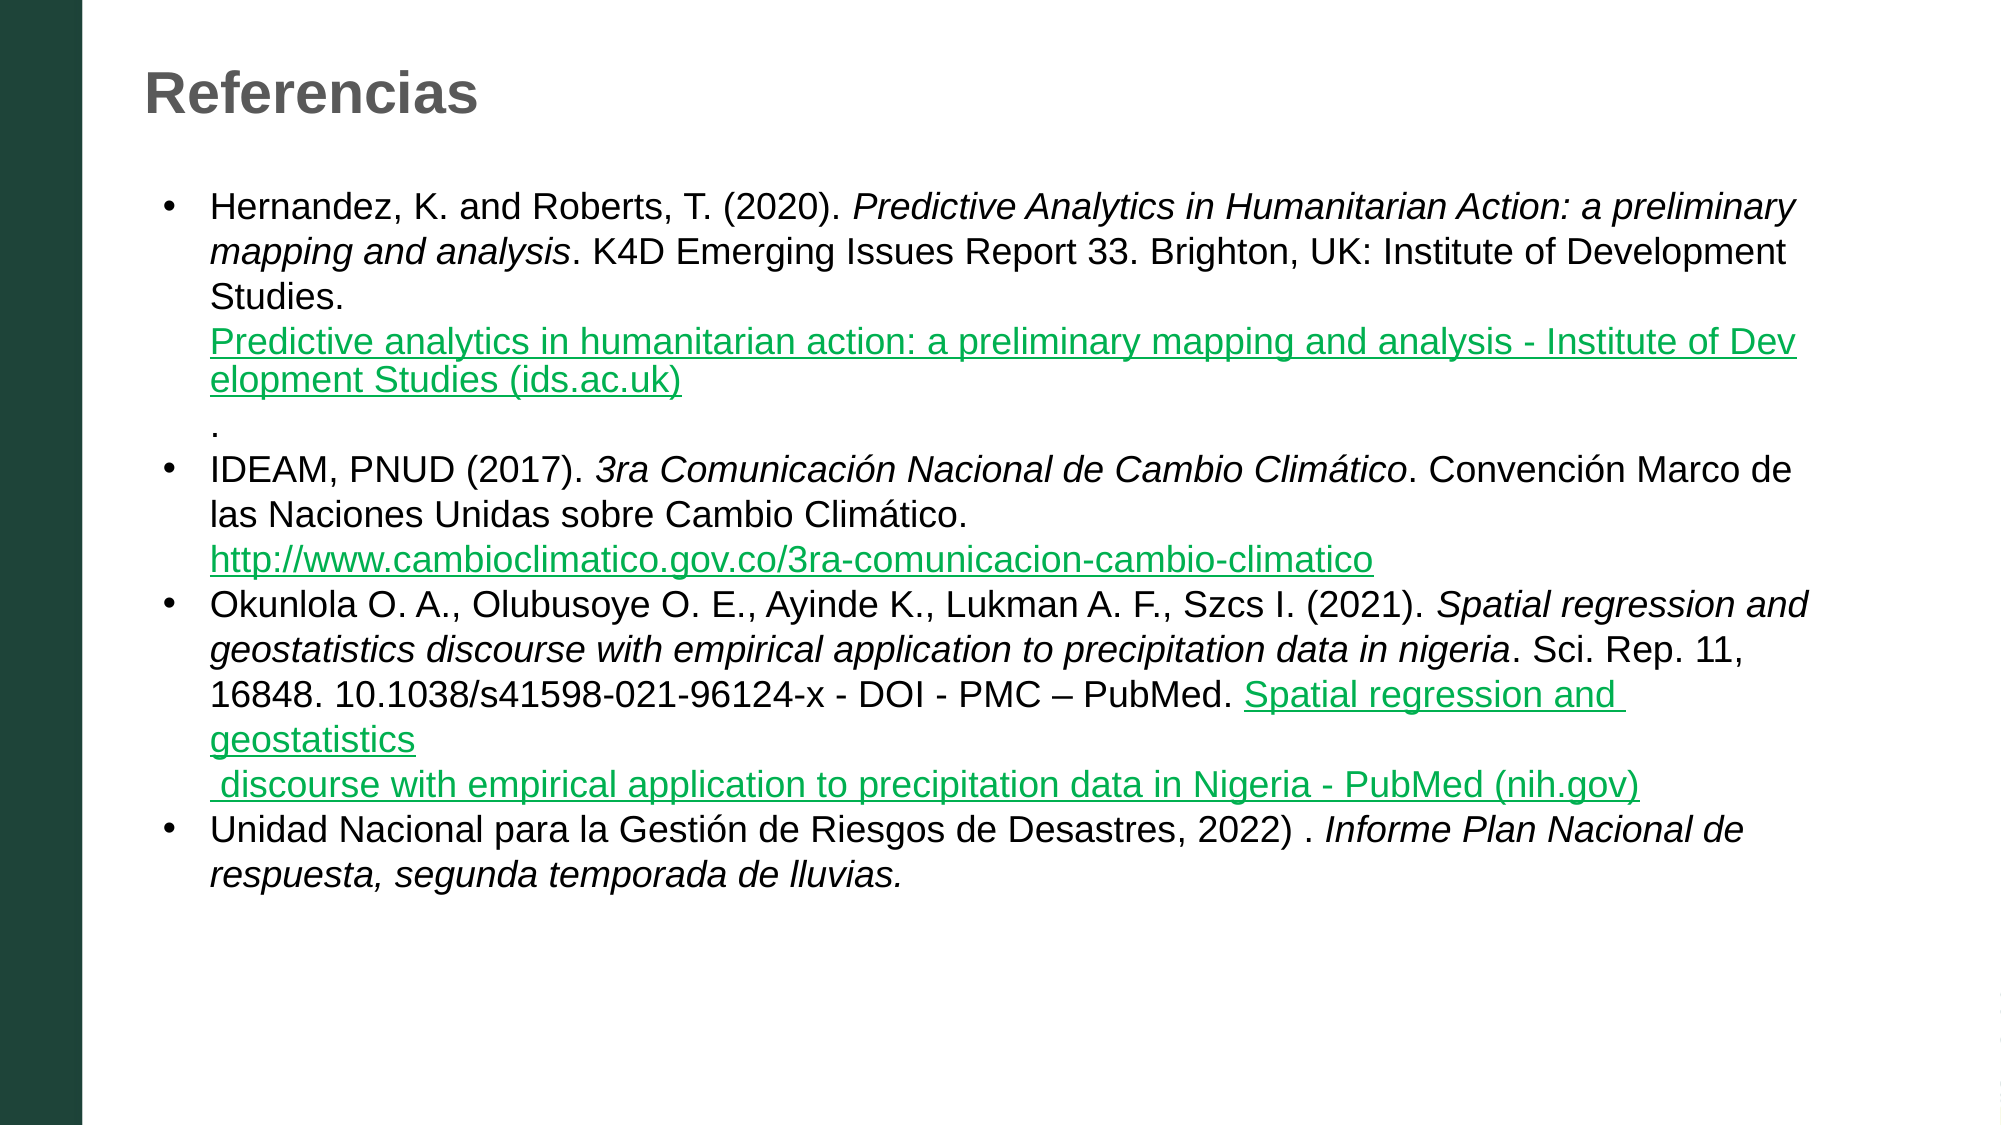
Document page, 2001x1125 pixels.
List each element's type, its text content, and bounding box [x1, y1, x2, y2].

title Referencias [129, 54, 1805, 134]
picture [0, 0, 2001, 1125]
text_box Hernandez, K. and Roberts, T. (2020). Predictive Analytics in Humanitarian Action: a preliminary mapping and analysis. K4D Emerging Issues Report 33. Brighton, UK: Institute of Development Studies. Predictive analytics in humanitarian action: a preliminary mapping and analysis - Institute of Development Studies (ids.ac.uk). IDEAM, PNUD (2017). 3ra Comunicación Nacional de Cambio Climático. Convención Marco de las Naciones Unidas sobre Cambio Climático. http://www.cambioclimatico.gov.co/3ra-comunicacion-cambio-climatico Okunlola O. A., Olubusoye O. E., Ayinde K., Lukman A. F., Szcs I. (2021). Spatial regression and geostatistics discourse with empirical application to precipitation data in nigeria. Sci. Rep. 11, 16848. 10.1038/s41598-021-96124-x - DOI - PMC – PubMed. Spatial regression and geostatistics discourse with empirical application to precipitation data in Nigeria - PubMed (nih.gov) Unidad Nacional para la Gestión de Riesgos de Desastres, 2022) . Informe Plan Nacional de respuesta, segunda temporada de lluvias. [148, 175, 1824, 865]
